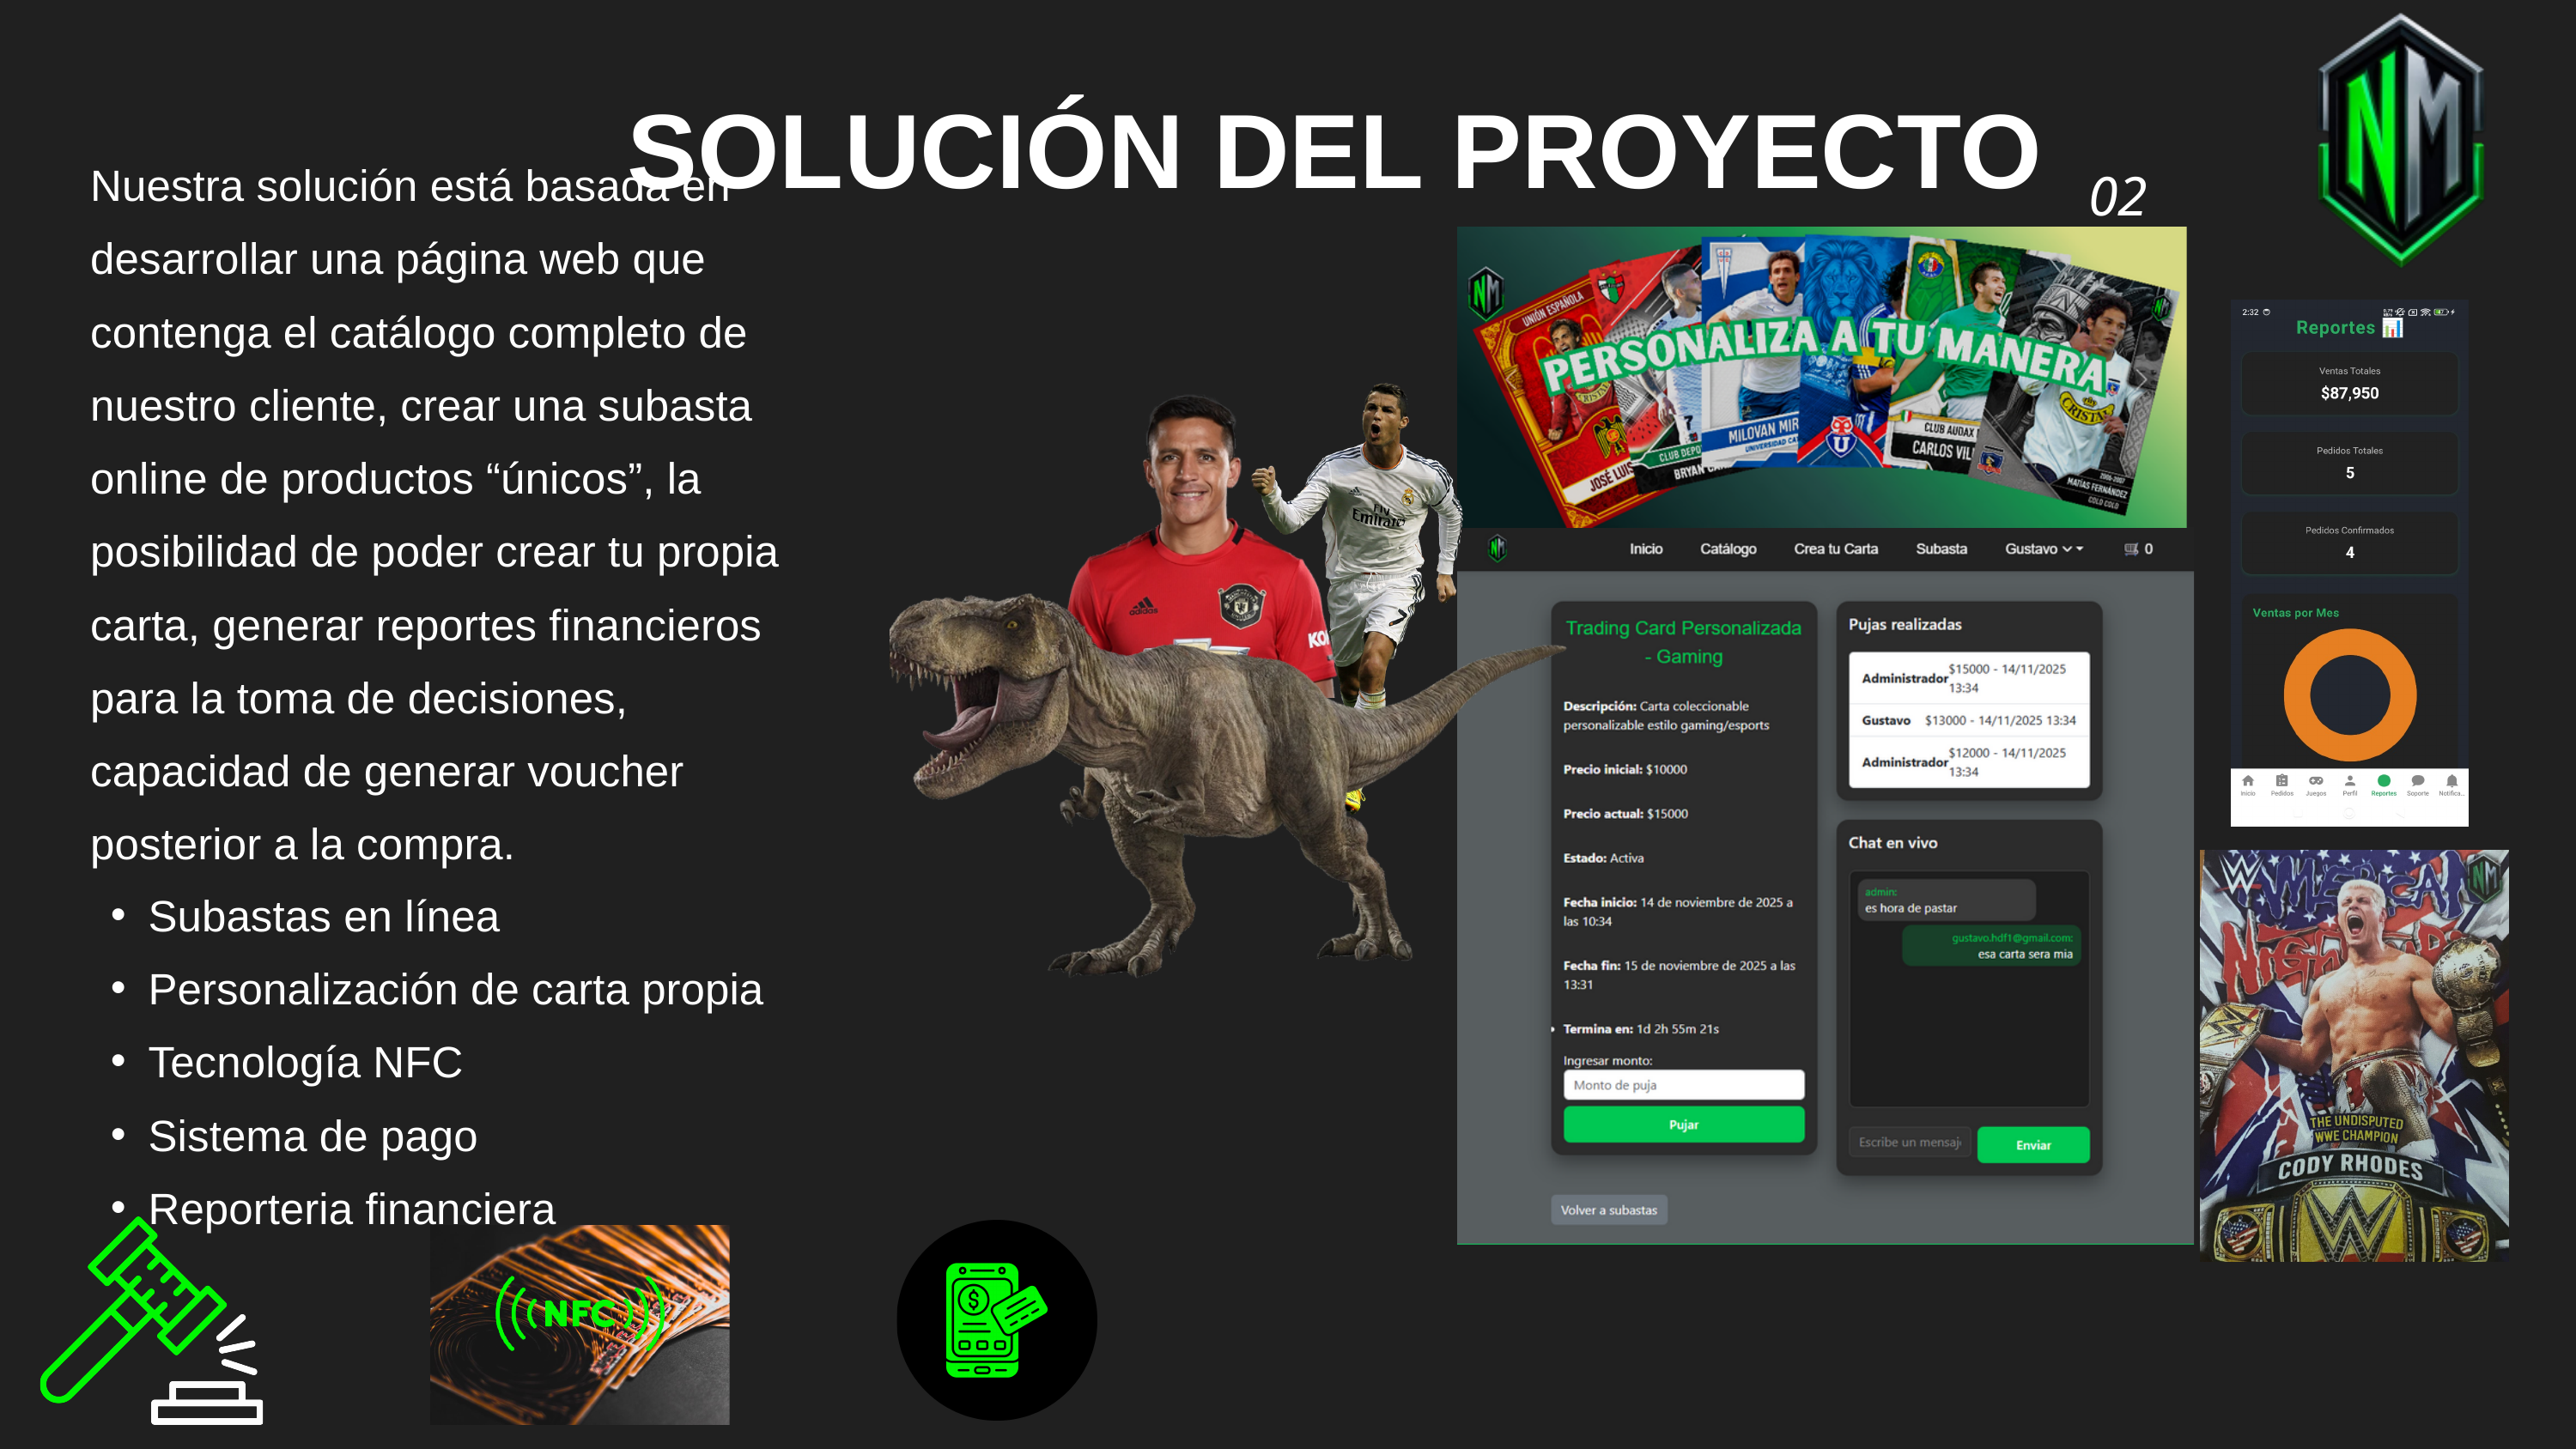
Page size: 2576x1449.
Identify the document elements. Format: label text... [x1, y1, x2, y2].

text_box [1457, 227, 2187, 528]
text_box [890, 571, 1571, 1022]
text_box [39, 1216, 264, 1425]
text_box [429, 1225, 730, 1425]
text_box [1230, 377, 1499, 571]
picture [2200, 850, 2509, 1262]
text_box Nuestra solución está basada en desarrollar una página web que contenga el catálogo completo de nuestro cliente, crear una subasta online de productos “únicos”, la posibilidad de poder crear tu propia carta, generar reportes financieros para la toma de decisiones, capacidad de generar voucher posterior a la compra. [90, 136, 804, 867]
text_box [1041, 394, 1345, 571]
text_box Subastas en línea Personalización de carta propia Tecnología NFC Sistema de pago Reporteria financiera [73, 867, 1280, 1234]
text_box SOLUCIÓN DEL PROYECTO [627, 32, 2147, 209]
text_box [2263, 6, 2540, 283]
text_box [1457, 527, 2195, 1245]
text_box 02 [2088, 136, 2245, 227]
picture [2231, 300, 2469, 827]
text_box [896, 1234, 1097, 1421]
